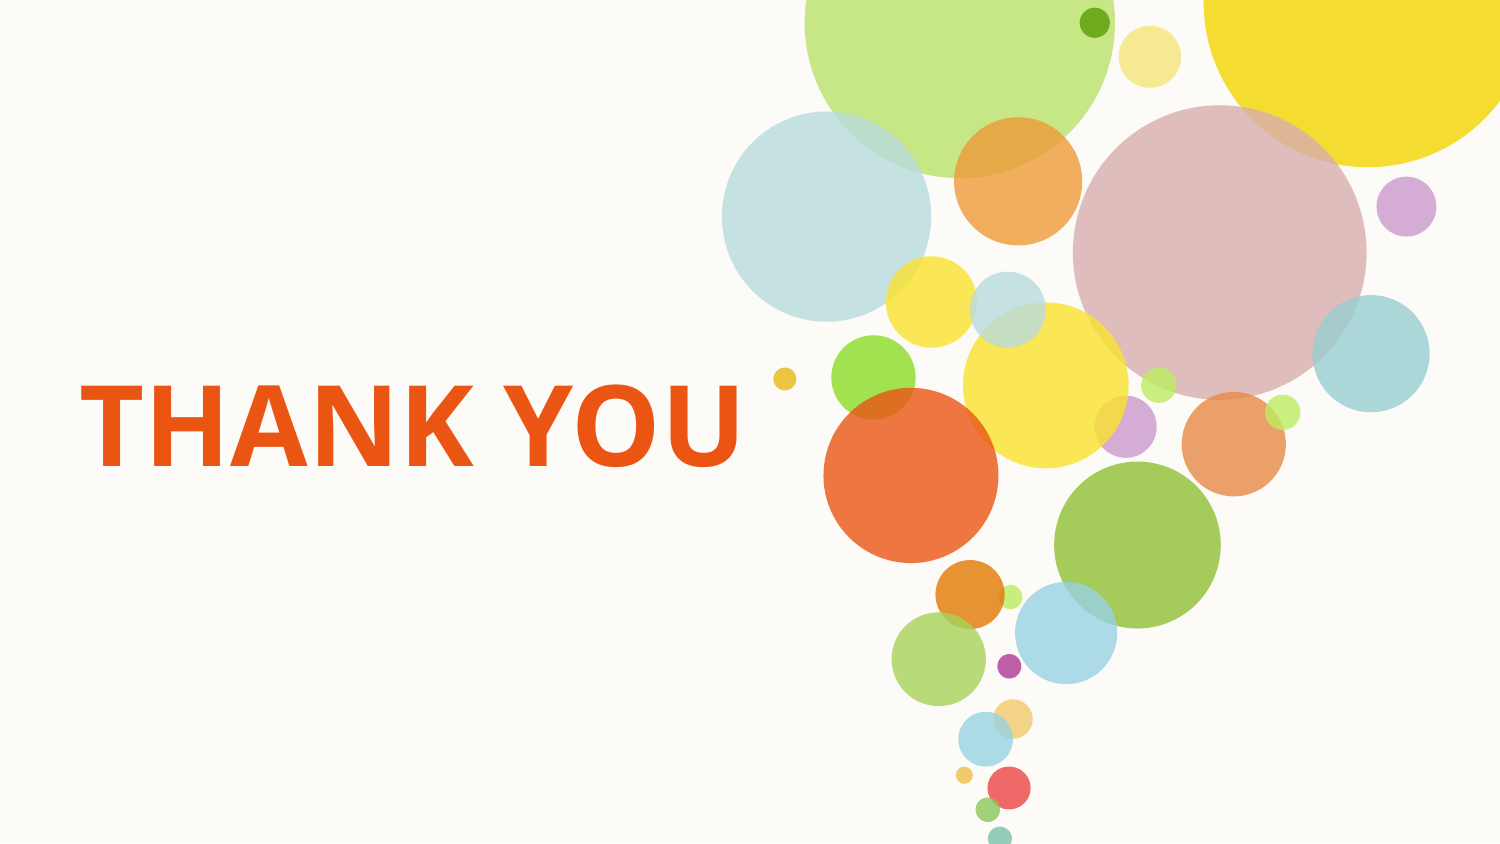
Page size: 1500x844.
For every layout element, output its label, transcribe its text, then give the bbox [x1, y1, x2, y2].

text_box [824, 402, 999, 564]
text_box [891, 612, 986, 707]
text_box [1102, 395, 1157, 458]
text_box [955, 766, 973, 784]
text_box [1141, 367, 1177, 403]
text_box [1181, 391, 1286, 497]
text_box [987, 826, 1012, 844]
text_box [1376, 176, 1437, 237]
text_box [958, 711, 1013, 767]
text_box [1054, 461, 1221, 629]
text_box [1003, 584, 1023, 610]
text_box [1015, 581, 1118, 685]
text_box [954, 117, 1083, 246]
text_box THANK YOU [0, 354, 959, 490]
text_box [838, 335, 909, 354]
text_box [1072, 105, 1367, 400]
text_box [1079, 7, 1110, 38]
text_box [1203, 0, 1500, 168]
text_box [1265, 394, 1301, 430]
text_box [885, 256, 975, 348]
text_box [987, 766, 1031, 810]
text_box [994, 699, 1033, 739]
text_box [1312, 295, 1430, 413]
text_box [804, 0, 1116, 179]
text_box [721, 111, 932, 322]
text_box [1118, 25, 1182, 88]
text_box [963, 302, 1129, 469]
text_box [997, 654, 1022, 679]
text_box [969, 271, 1046, 348]
text_box [935, 560, 1005, 629]
text_box [975, 797, 1001, 822]
